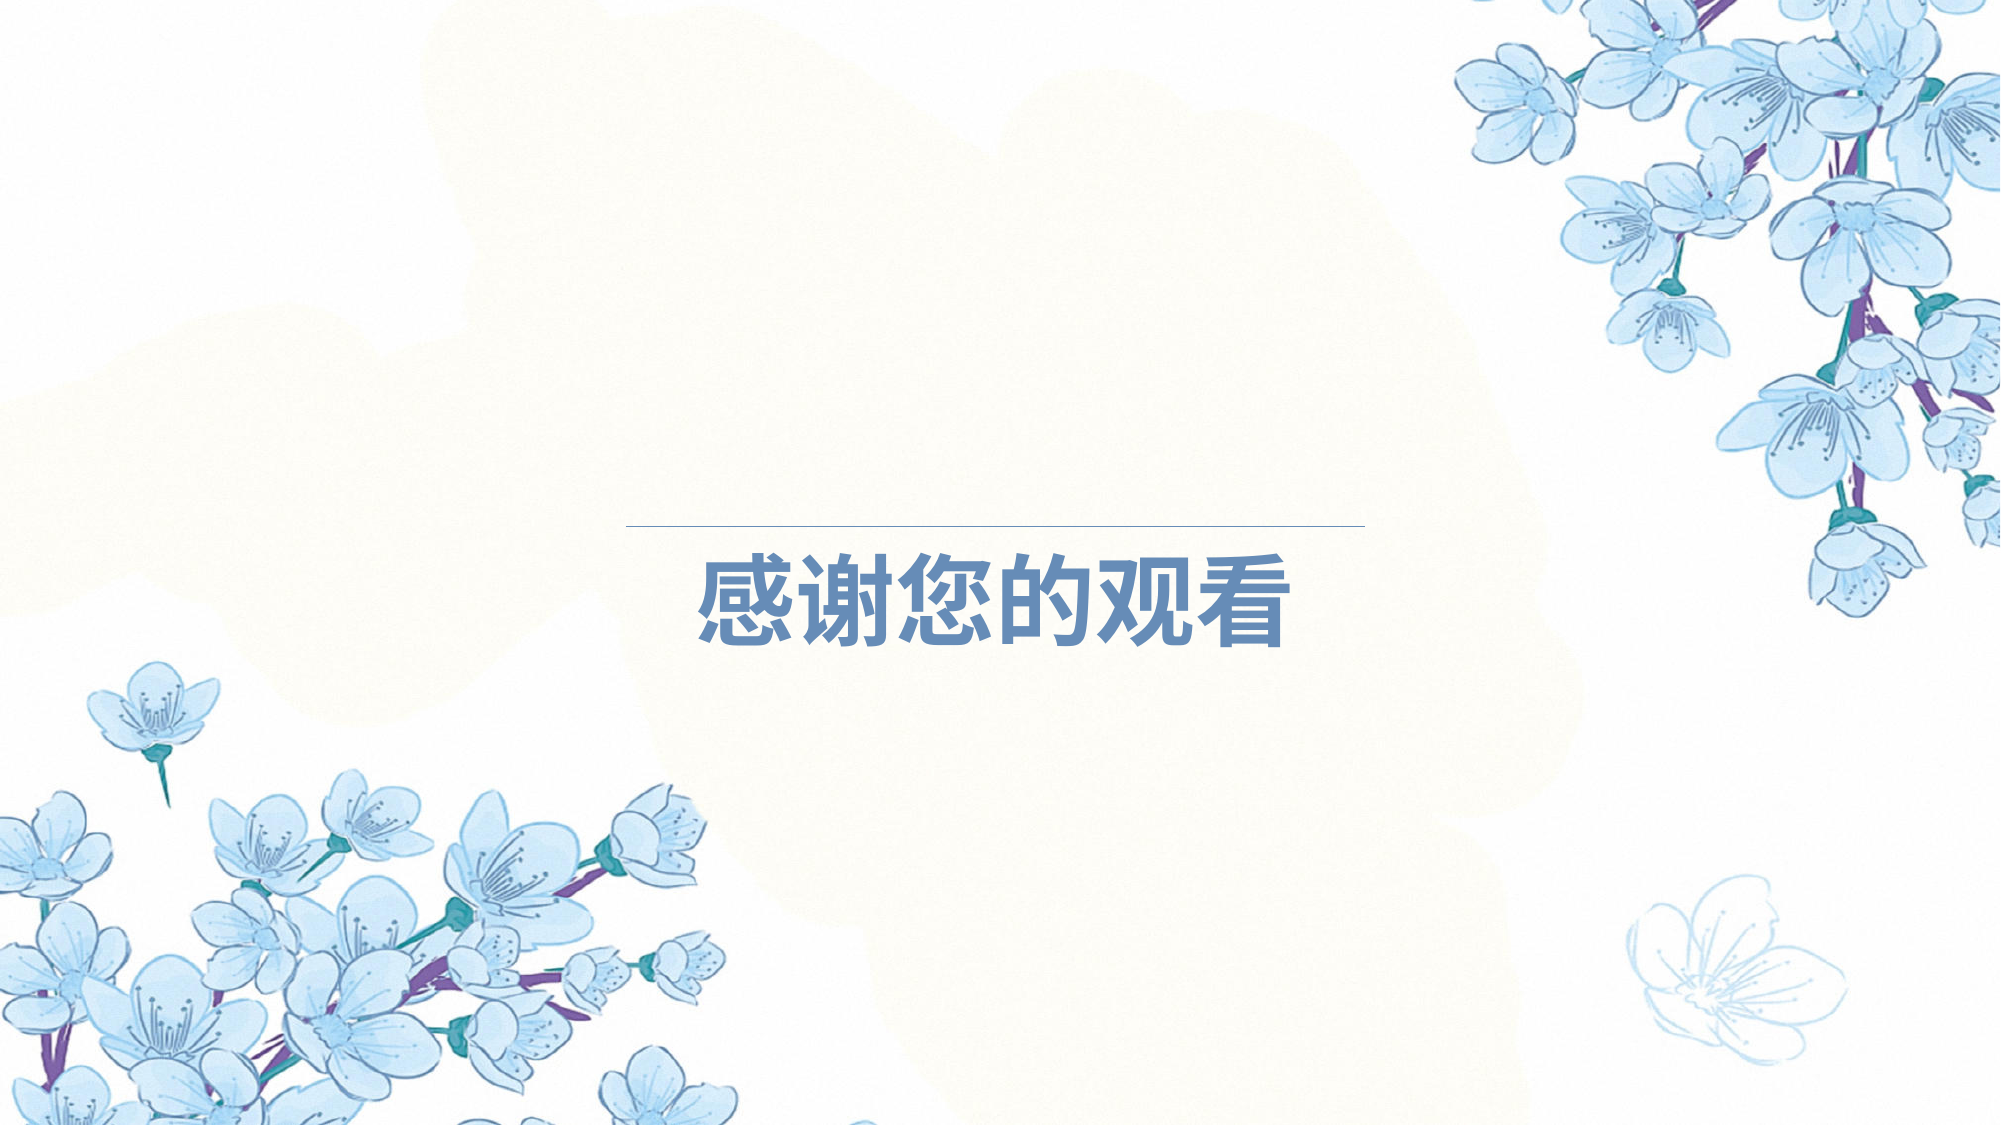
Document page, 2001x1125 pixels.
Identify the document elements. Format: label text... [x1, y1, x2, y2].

picture [0, 0, 2001, 1125]
text_box 感谢您的观看 [680, 531, 1311, 667]
